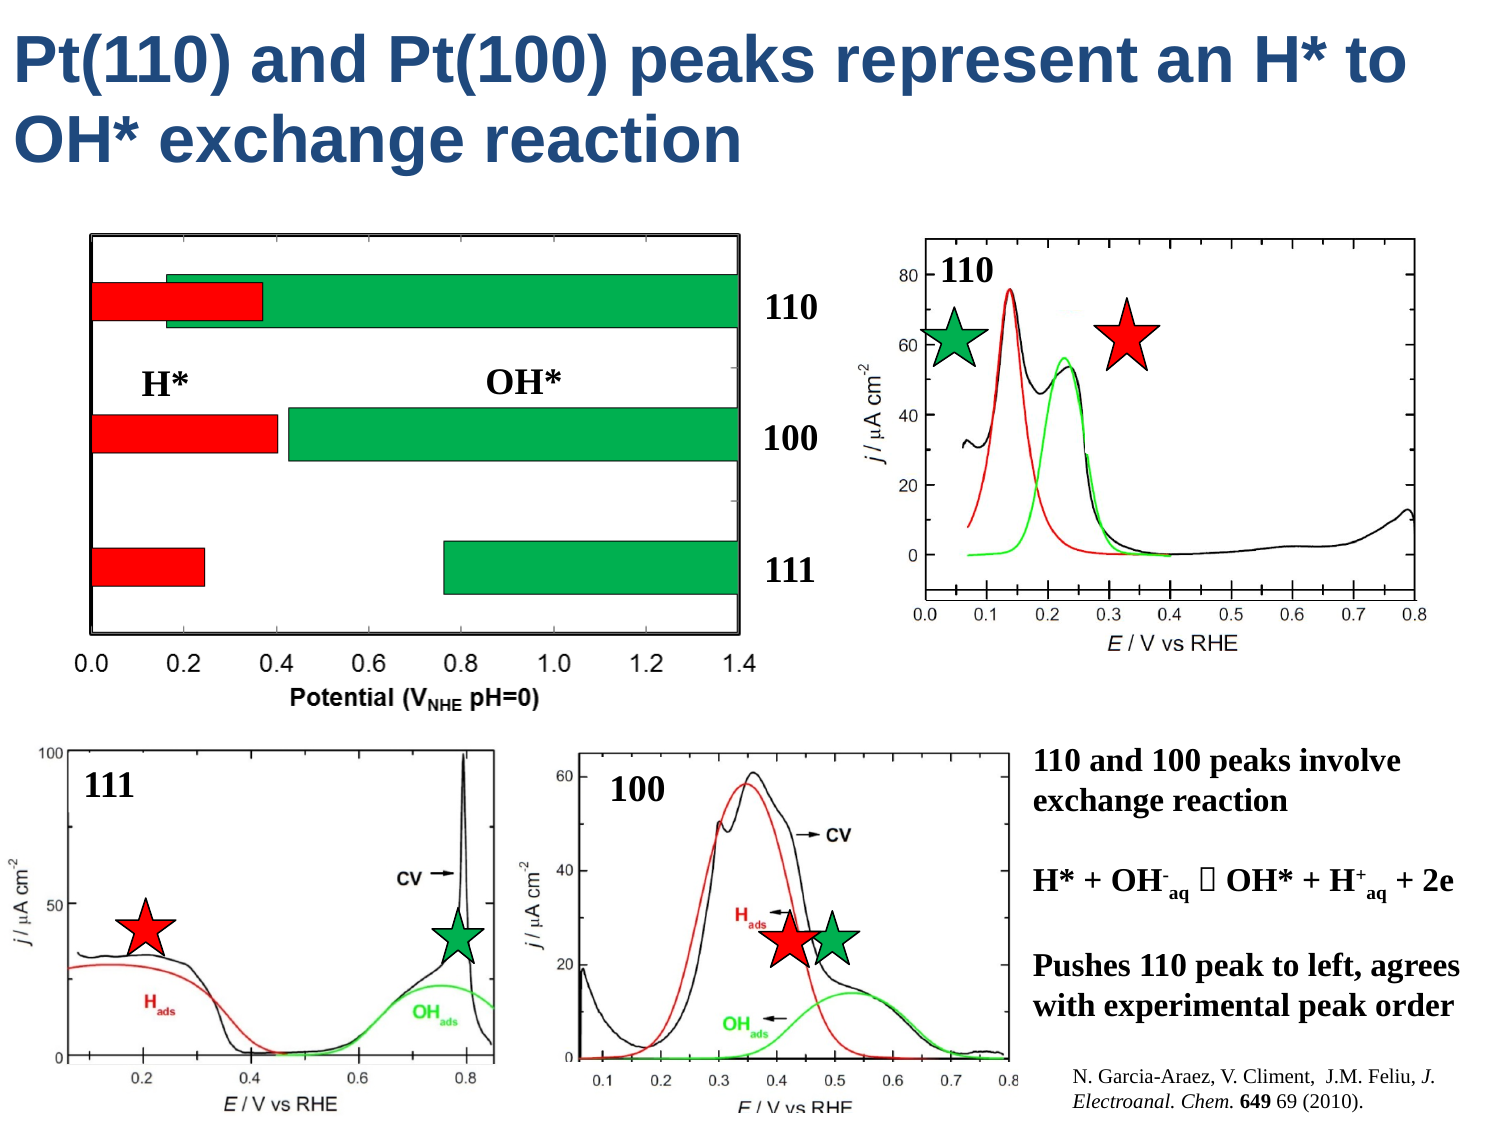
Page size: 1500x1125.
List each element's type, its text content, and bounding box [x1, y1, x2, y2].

text_box Pt(110) and Pt(100) peaks represent an H* to OH* exchange reaction [0, 0, 1499, 192]
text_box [842, 220, 1439, 651]
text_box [506, 744, 1019, 1113]
text_box N. Garcia-Araez, V. Climent, J.M. Feliu, J. Electroanal. Chem. 649 69 (2010). [1057, 1055, 1471, 1120]
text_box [0, 739, 498, 1122]
text_box 110 and 100 peaks involve exchange reaction H* + OH-aq  OH* + H+aq + 2e Pushes 110 peak to left, agrees with experimental peak order [1018, 730, 1499, 1031]
picture [50, 212, 1008, 737]
